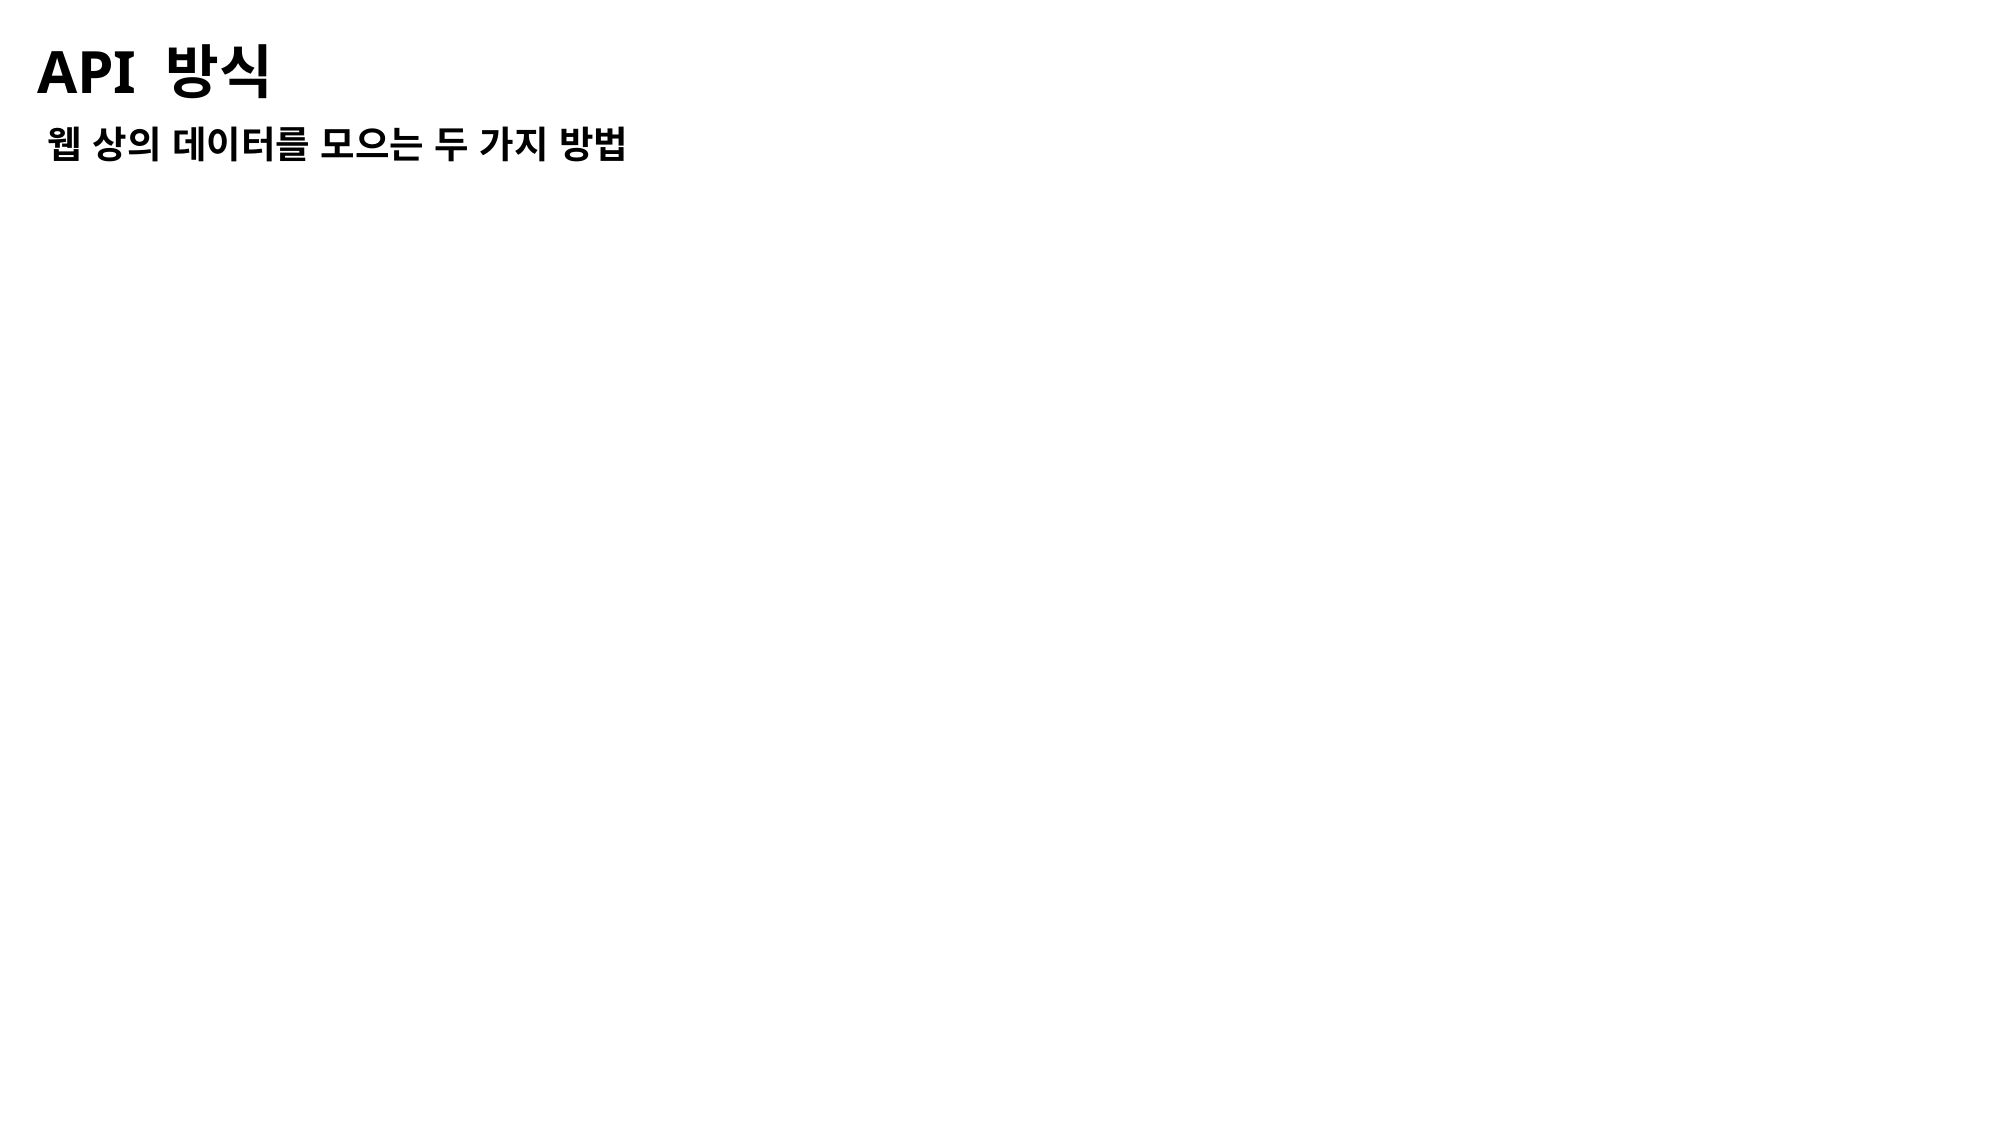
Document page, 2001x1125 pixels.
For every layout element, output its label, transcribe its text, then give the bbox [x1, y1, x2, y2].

text_box API 방식 [22, 27, 288, 113]
text_box 웹 상의 데이터를 모으는 두 가지 방법 [33, 113, 803, 174]
